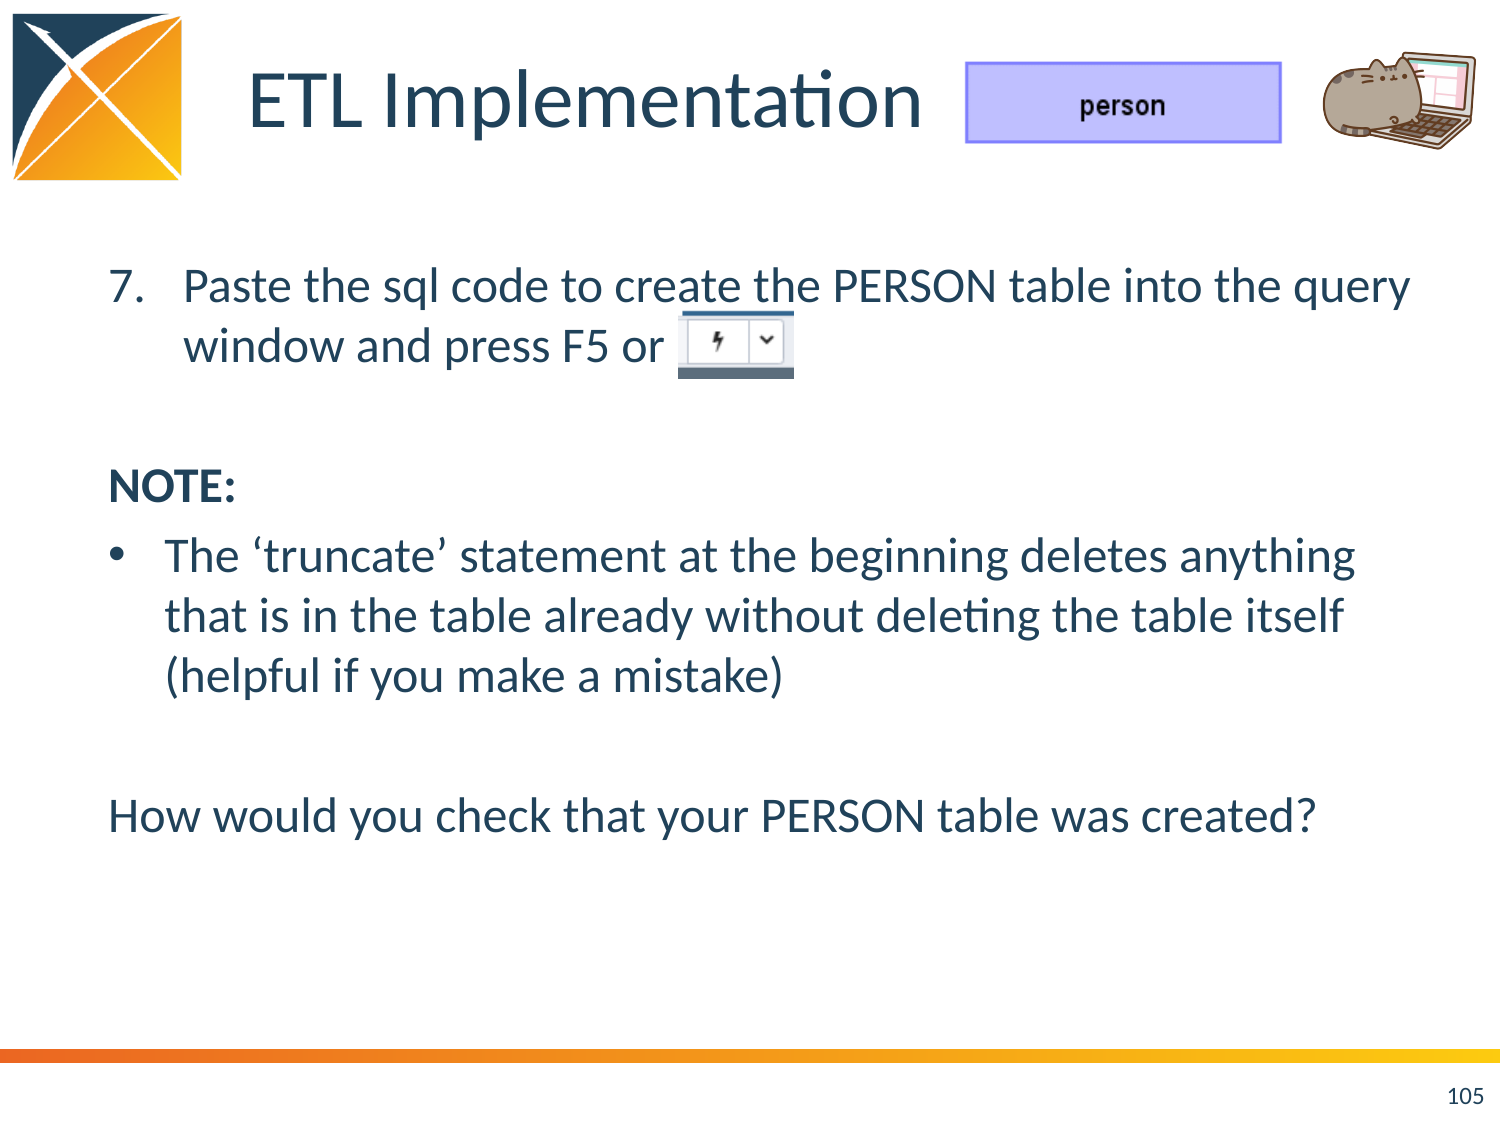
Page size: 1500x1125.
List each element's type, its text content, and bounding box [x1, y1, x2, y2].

picture [677, 305, 794, 380]
text_box Paste the sql code to create the PERSON table into the query window and press F5 or NOTE: The ‘truncate’ statement at the beginning deletes anything that is in the table already without deleting the table itself (helpful if you make a mistake) How would you check that your PERSON table was created? [93, 245, 1435, 1011]
title ETL Implementation [187, 24, 985, 163]
slide_number 105 [1149, 1065, 1500, 1125]
picture [0, 0, 206, 200]
picture [1312, 9, 1495, 192]
picture [956, 51, 1290, 151]
